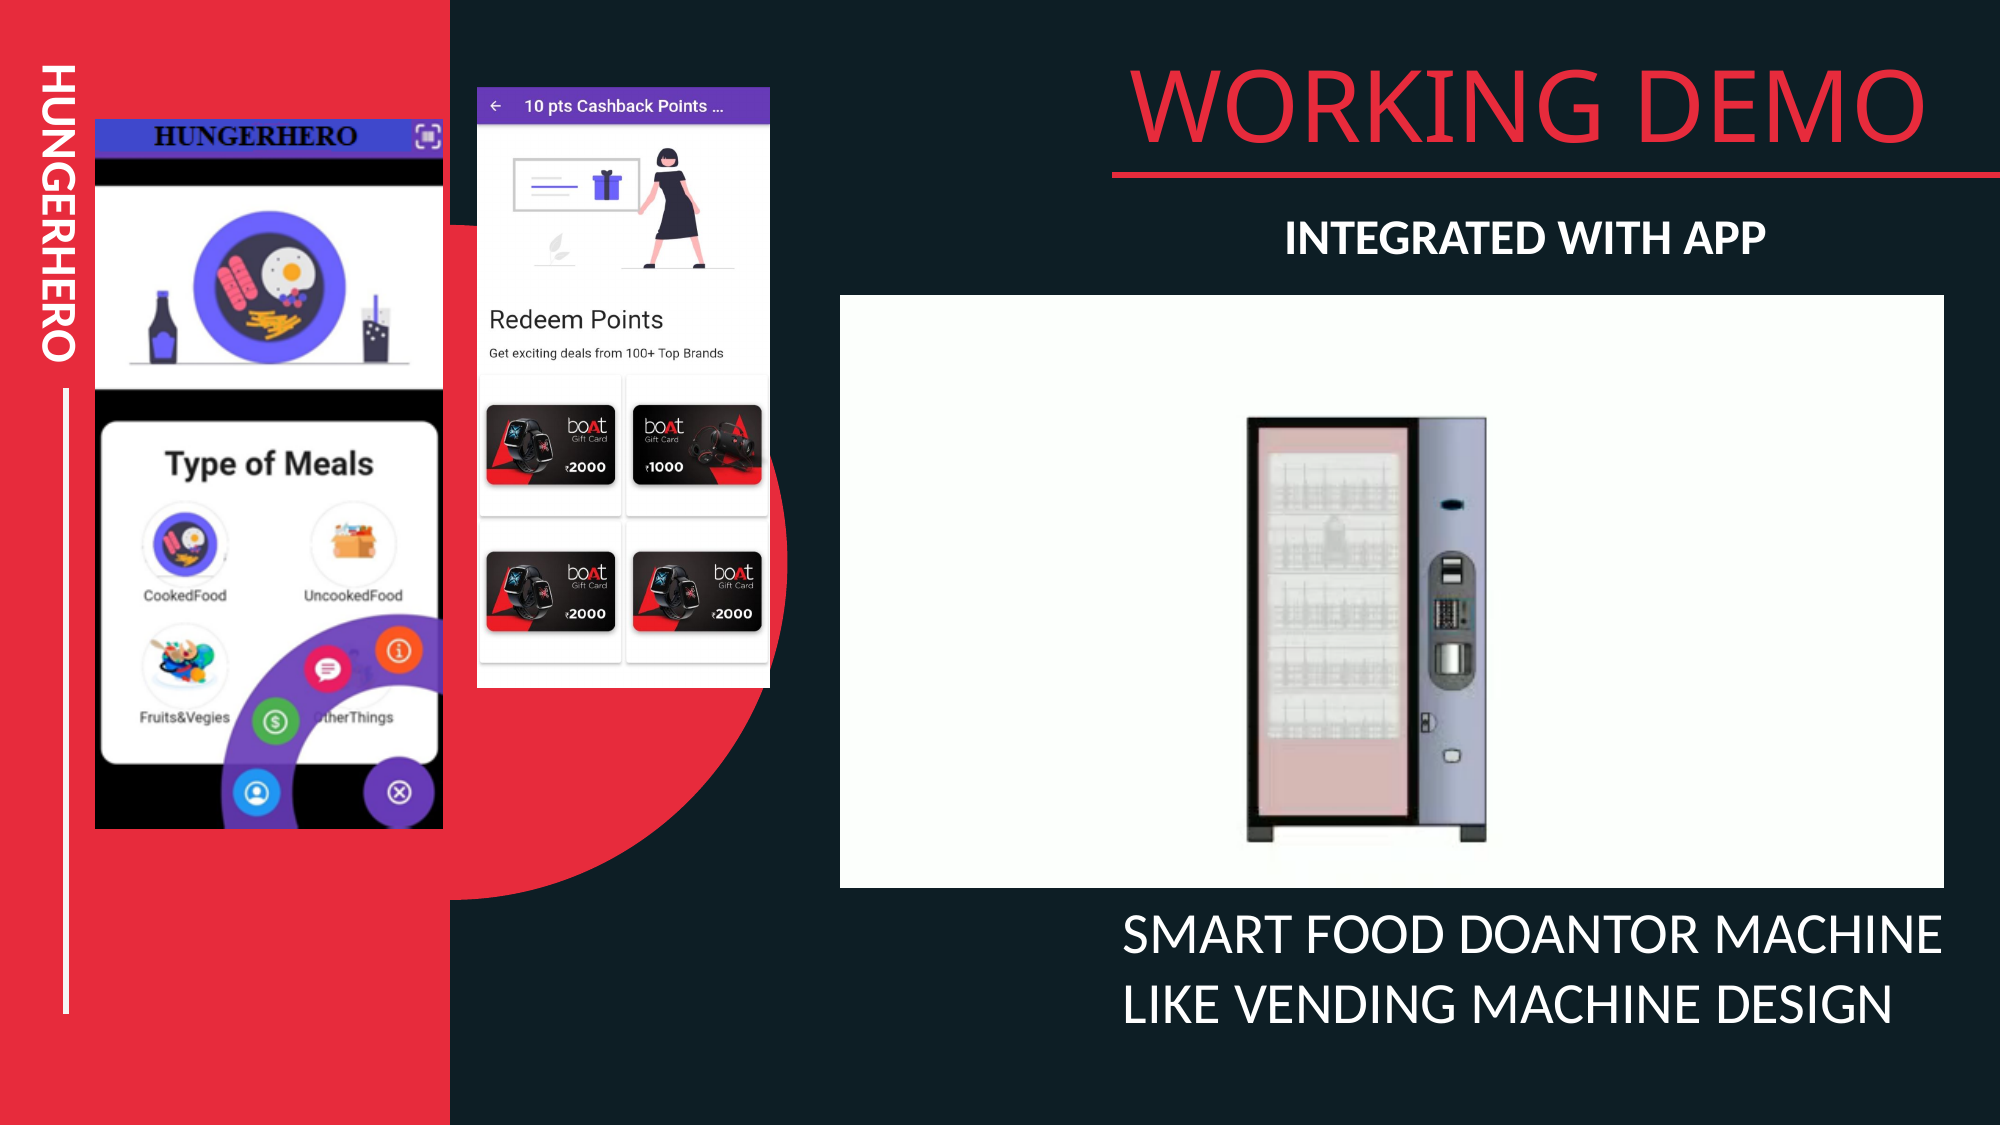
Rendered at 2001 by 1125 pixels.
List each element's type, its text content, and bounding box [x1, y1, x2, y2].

picture [95, 119, 443, 829]
text_box WORKING DEMO [958, 34, 1945, 170]
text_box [839, 294, 1945, 888]
text_box HUNGERHERO [29, 48, 96, 388]
picture [477, 87, 770, 688]
text_box SMART FOOD DOANTOR MACHINE LIKE VENDING MACHINE DESIGN [1108, 887, 2000, 1043]
text_box INTEGRATED WITH APP [1269, 208, 1927, 261]
